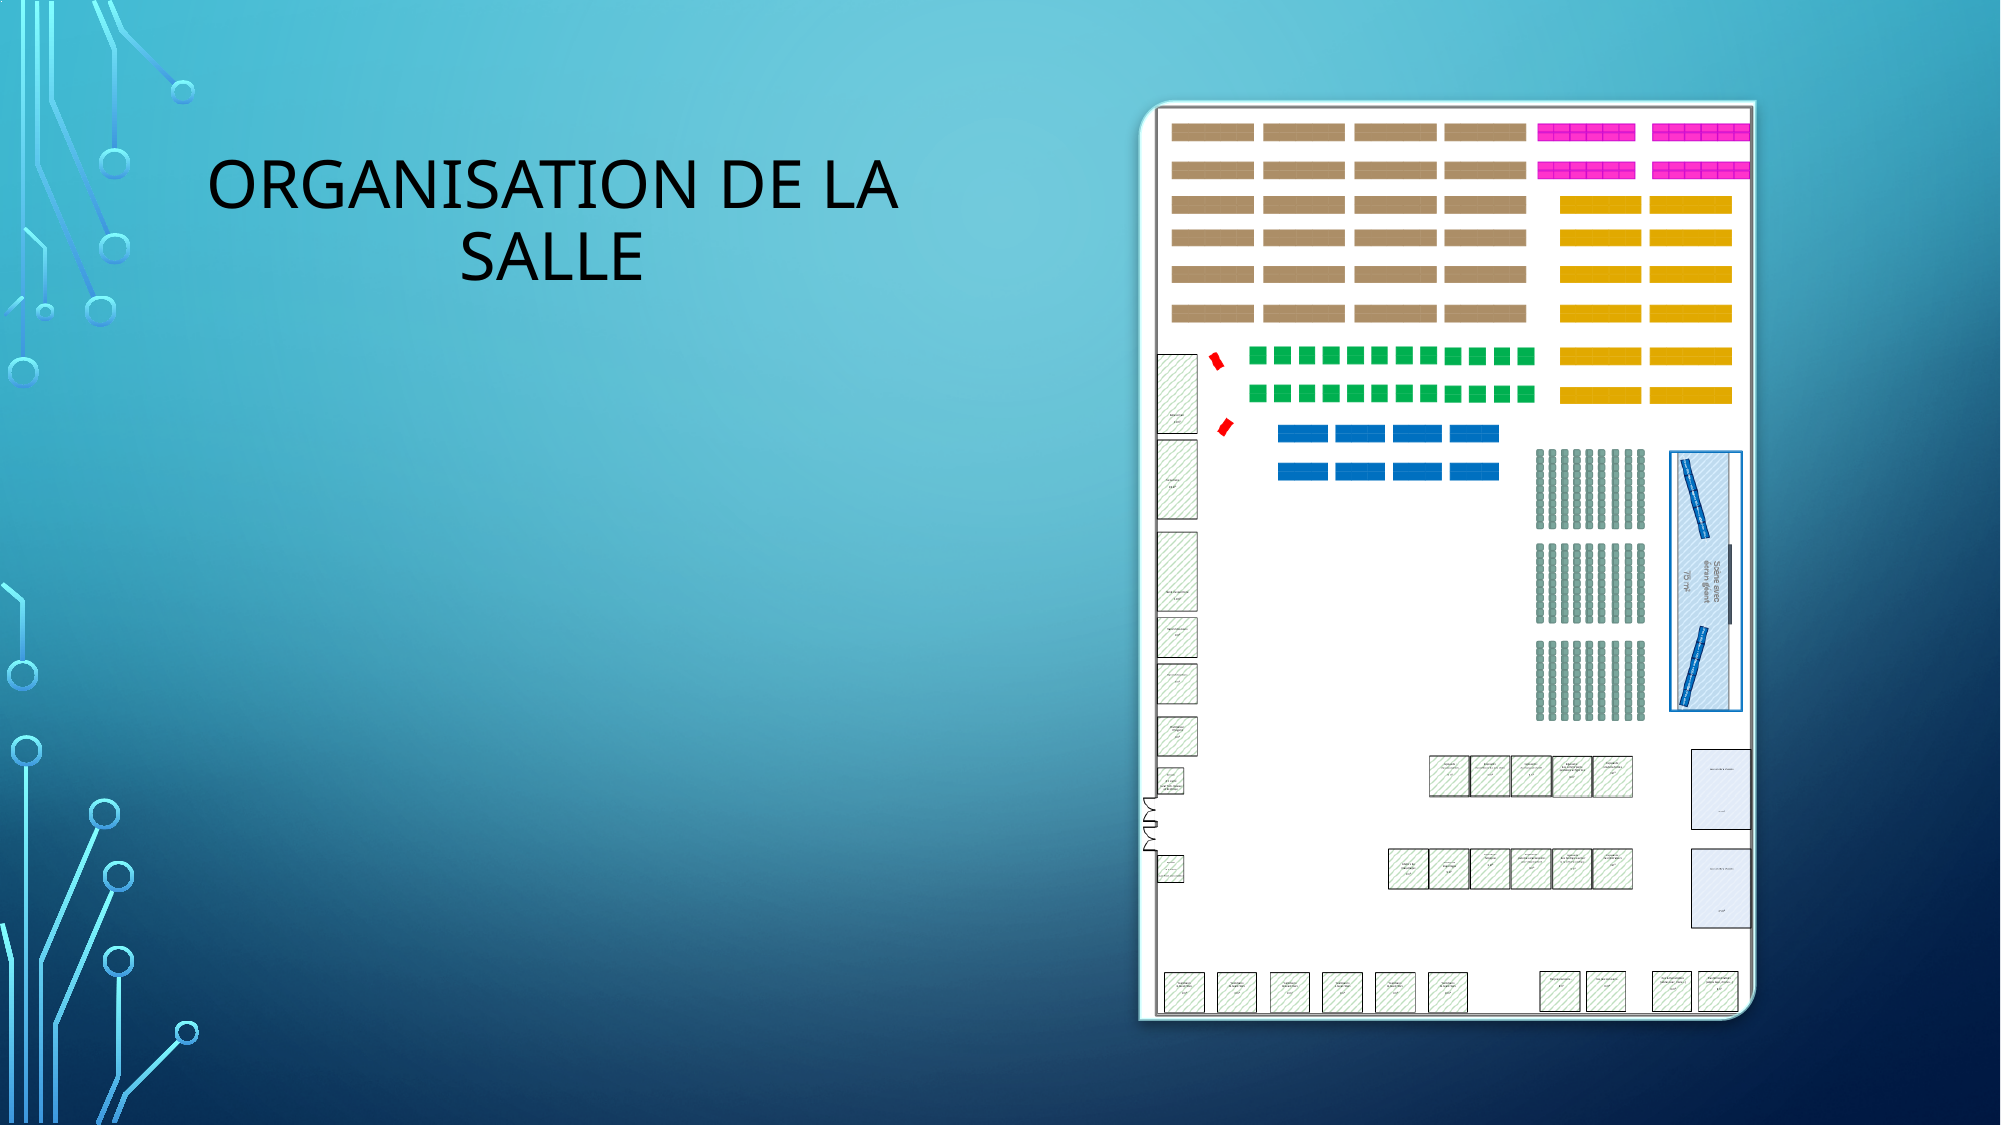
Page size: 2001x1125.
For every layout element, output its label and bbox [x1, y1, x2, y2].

text_box [0, 0, 201, 1125]
picture [201, 0, 2000, 1125]
